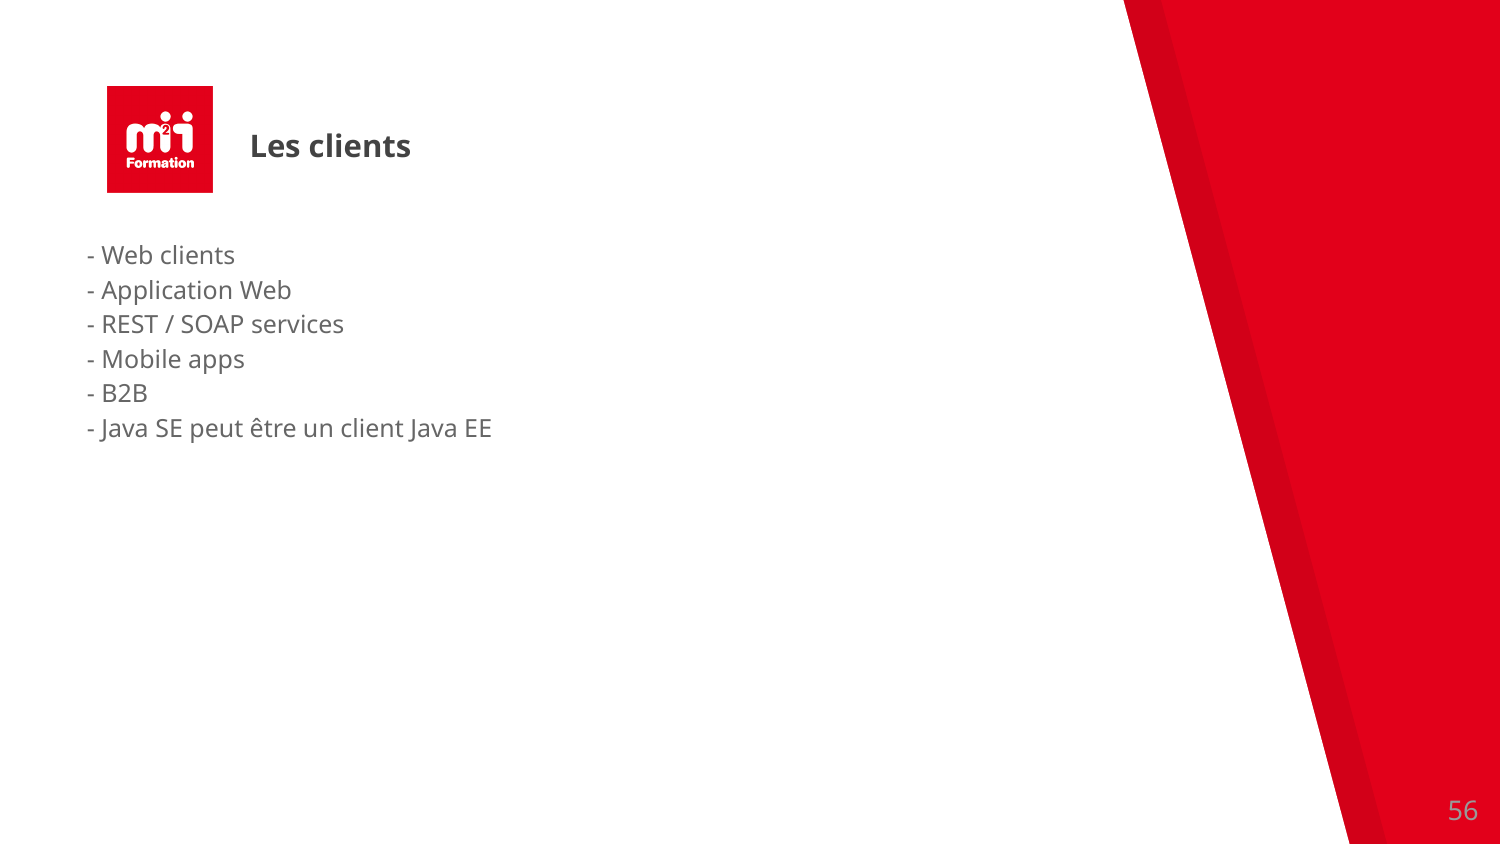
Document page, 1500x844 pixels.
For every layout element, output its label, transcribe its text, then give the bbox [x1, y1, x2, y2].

slide_number ‹#› [1431, 551, 1494, 844]
title Les clients [234, 111, 1170, 179]
text_box - Web clients - Application Web - REST / SOAP services - Mobile apps - B2B - Java SE peut être un client Java EE [71, 220, 1065, 458]
picture [106, 86, 214, 193]
